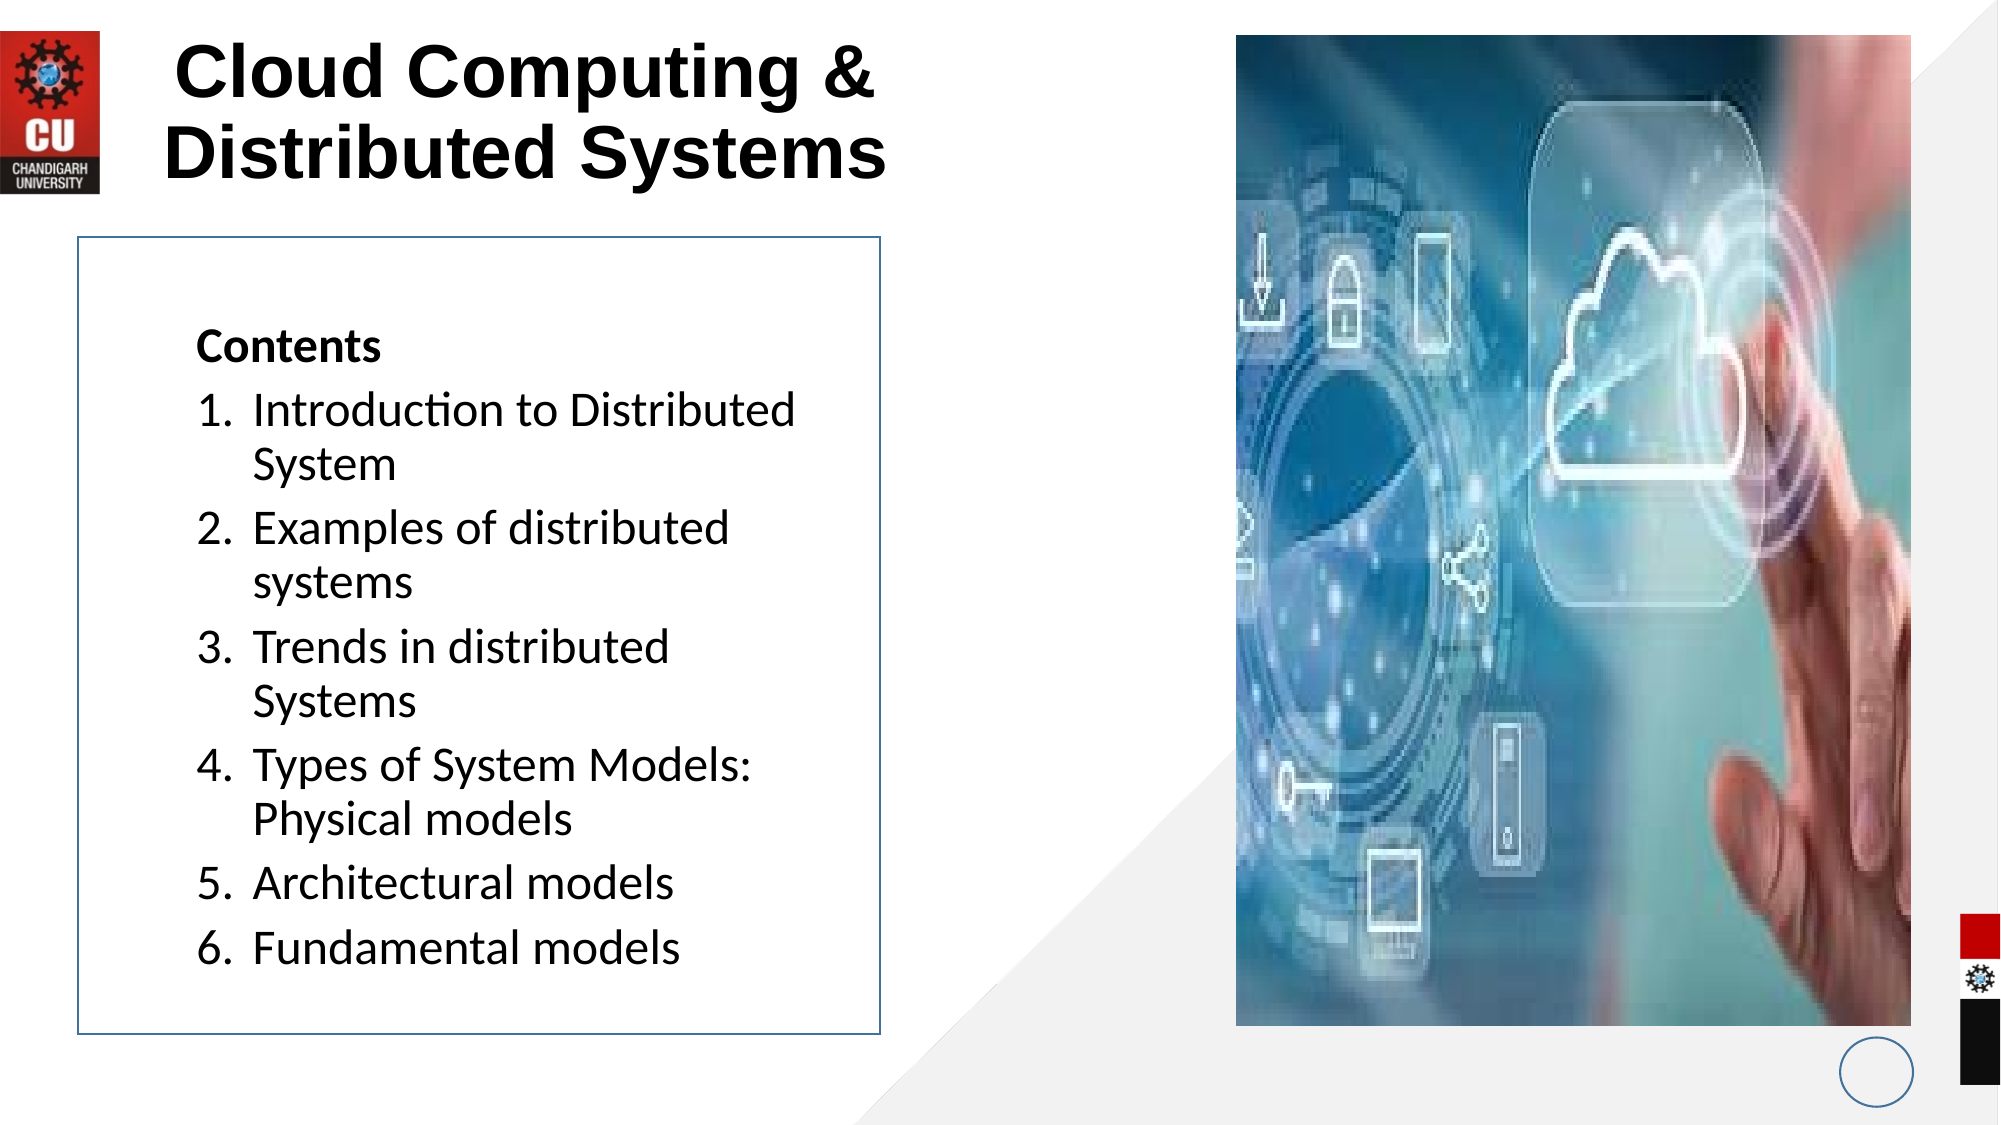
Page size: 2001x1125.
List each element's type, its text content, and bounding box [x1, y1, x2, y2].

text_box [1840, 1037, 1914, 1107]
slide_number [1449, 1042, 1858, 1103]
title Cloud Computing & Distributed Systems [131, 0, 920, 203]
picture [0, 0, 2001, 1125]
text_box [77, 237, 881, 1034]
